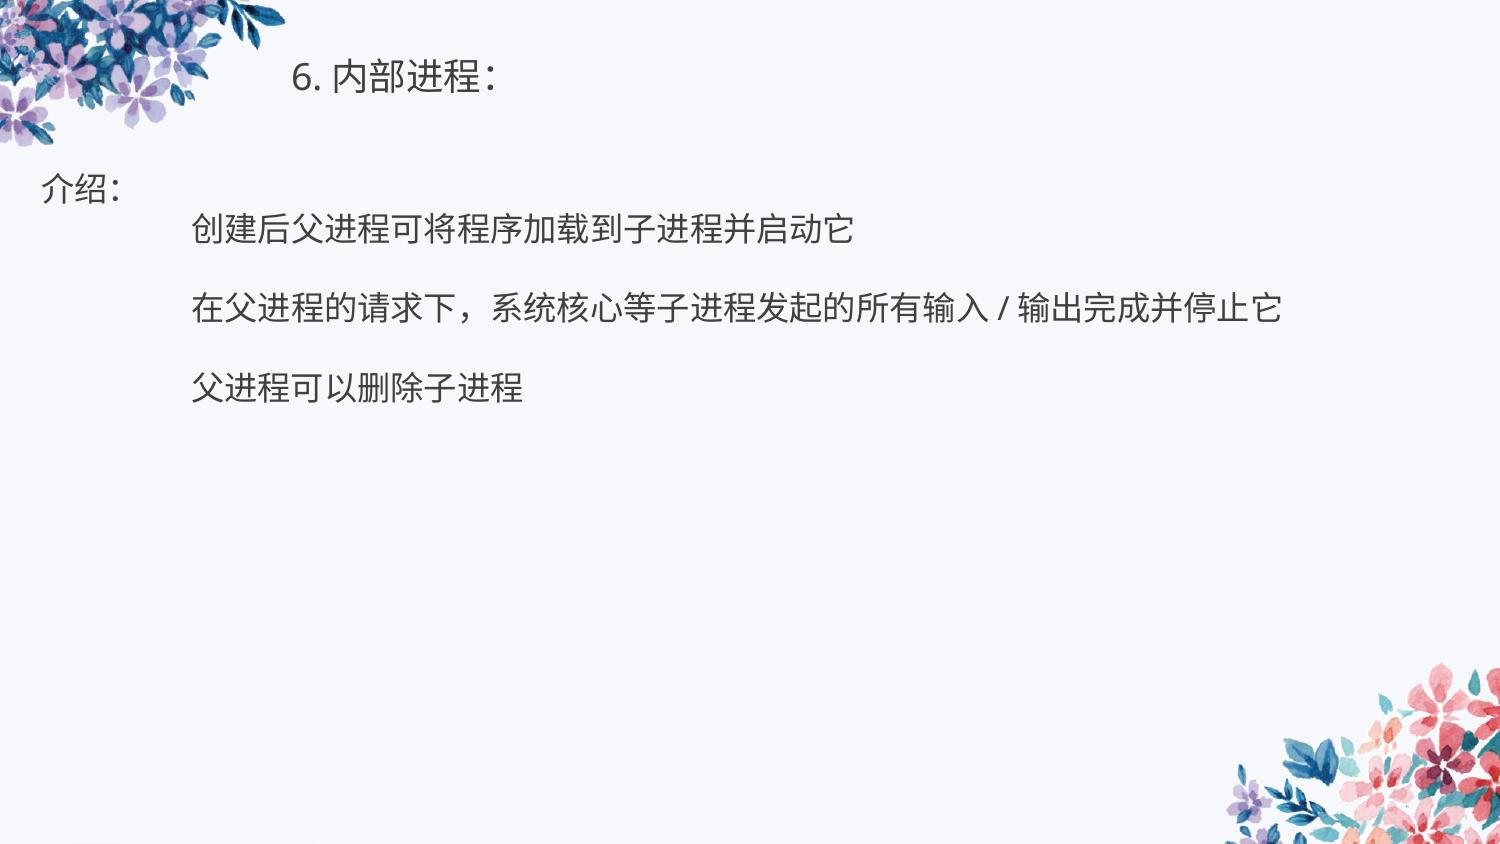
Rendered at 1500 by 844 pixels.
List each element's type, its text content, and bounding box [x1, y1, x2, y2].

text_box 介绍： 创建后父进程可将程序加载到子进程并启动它 在父进程的请求下，系统核心等子进程发起的所有输入/输出完成并停止它 父进程可以删除子进程 [26, 160, 1474, 415]
picture [1104, 607, 1500, 844]
text_box 6.内部进程： [354, 43, 580, 107]
picture [0, 0, 350, 234]
